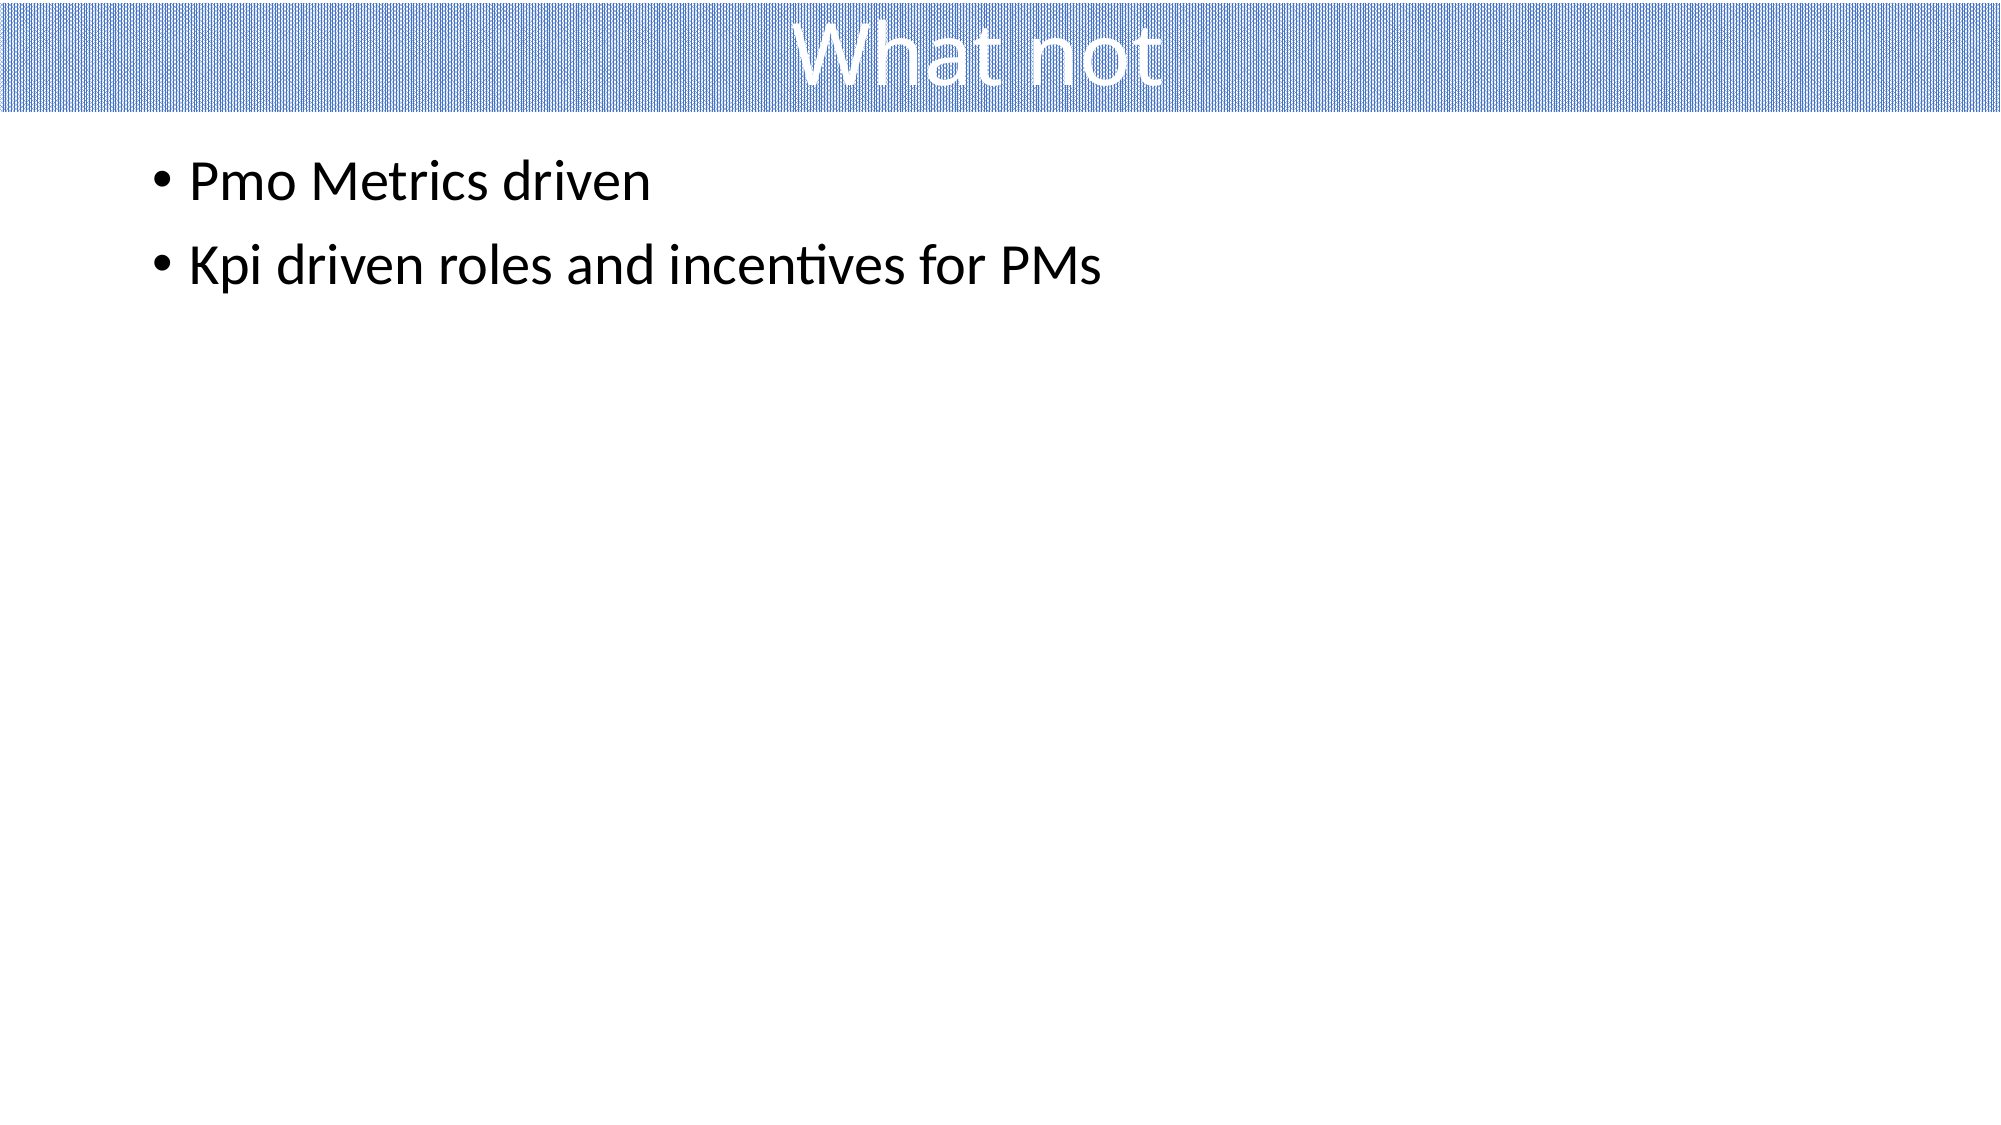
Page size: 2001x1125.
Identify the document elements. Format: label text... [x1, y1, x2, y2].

list Pmo Metrics driven Kpi driven roles and incentives for PMs [137, 142, 1863, 1014]
title What not [0, 3, 2000, 112]
